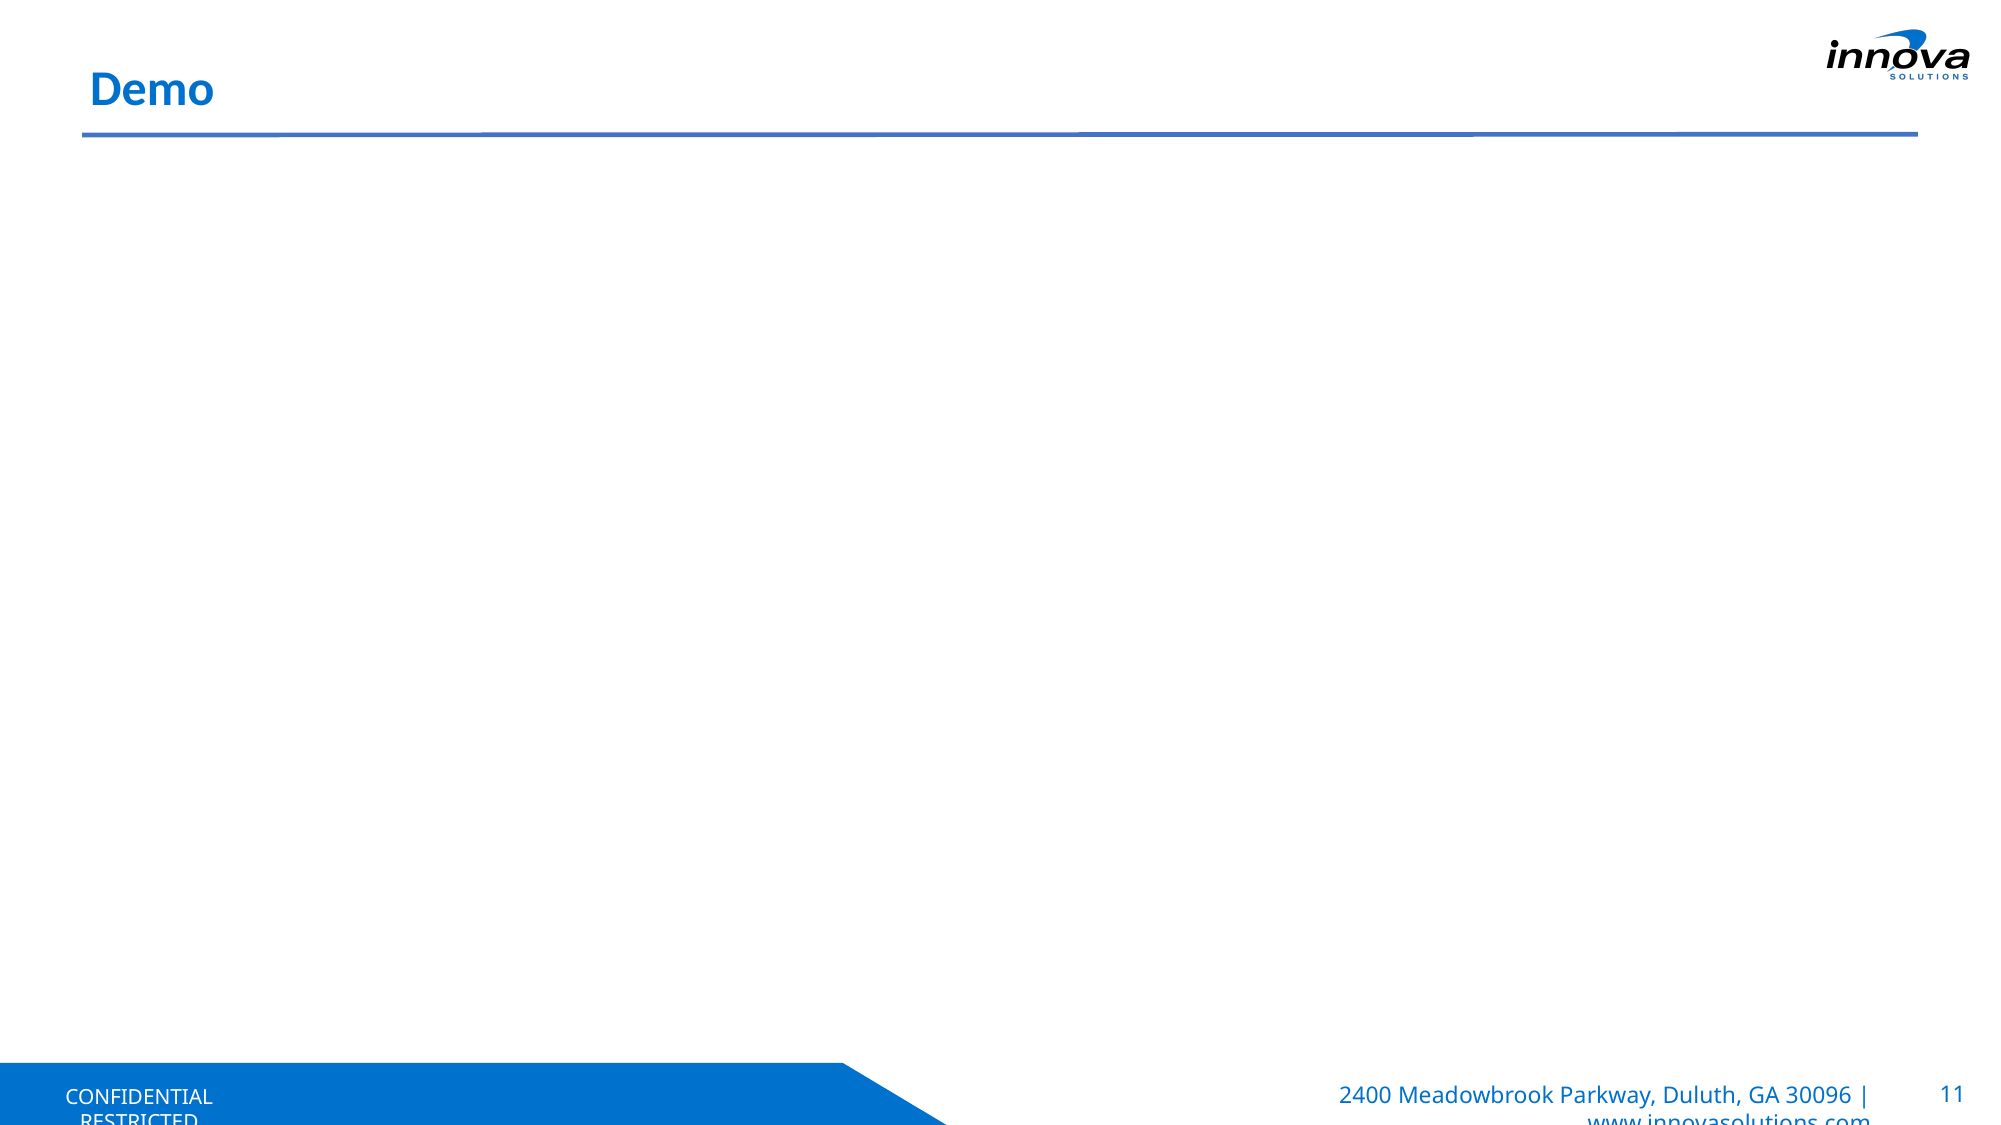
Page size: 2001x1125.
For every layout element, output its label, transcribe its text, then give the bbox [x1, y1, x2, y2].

text_box Demo [75, 48, 1187, 123]
picture [1821, 24, 1975, 85]
